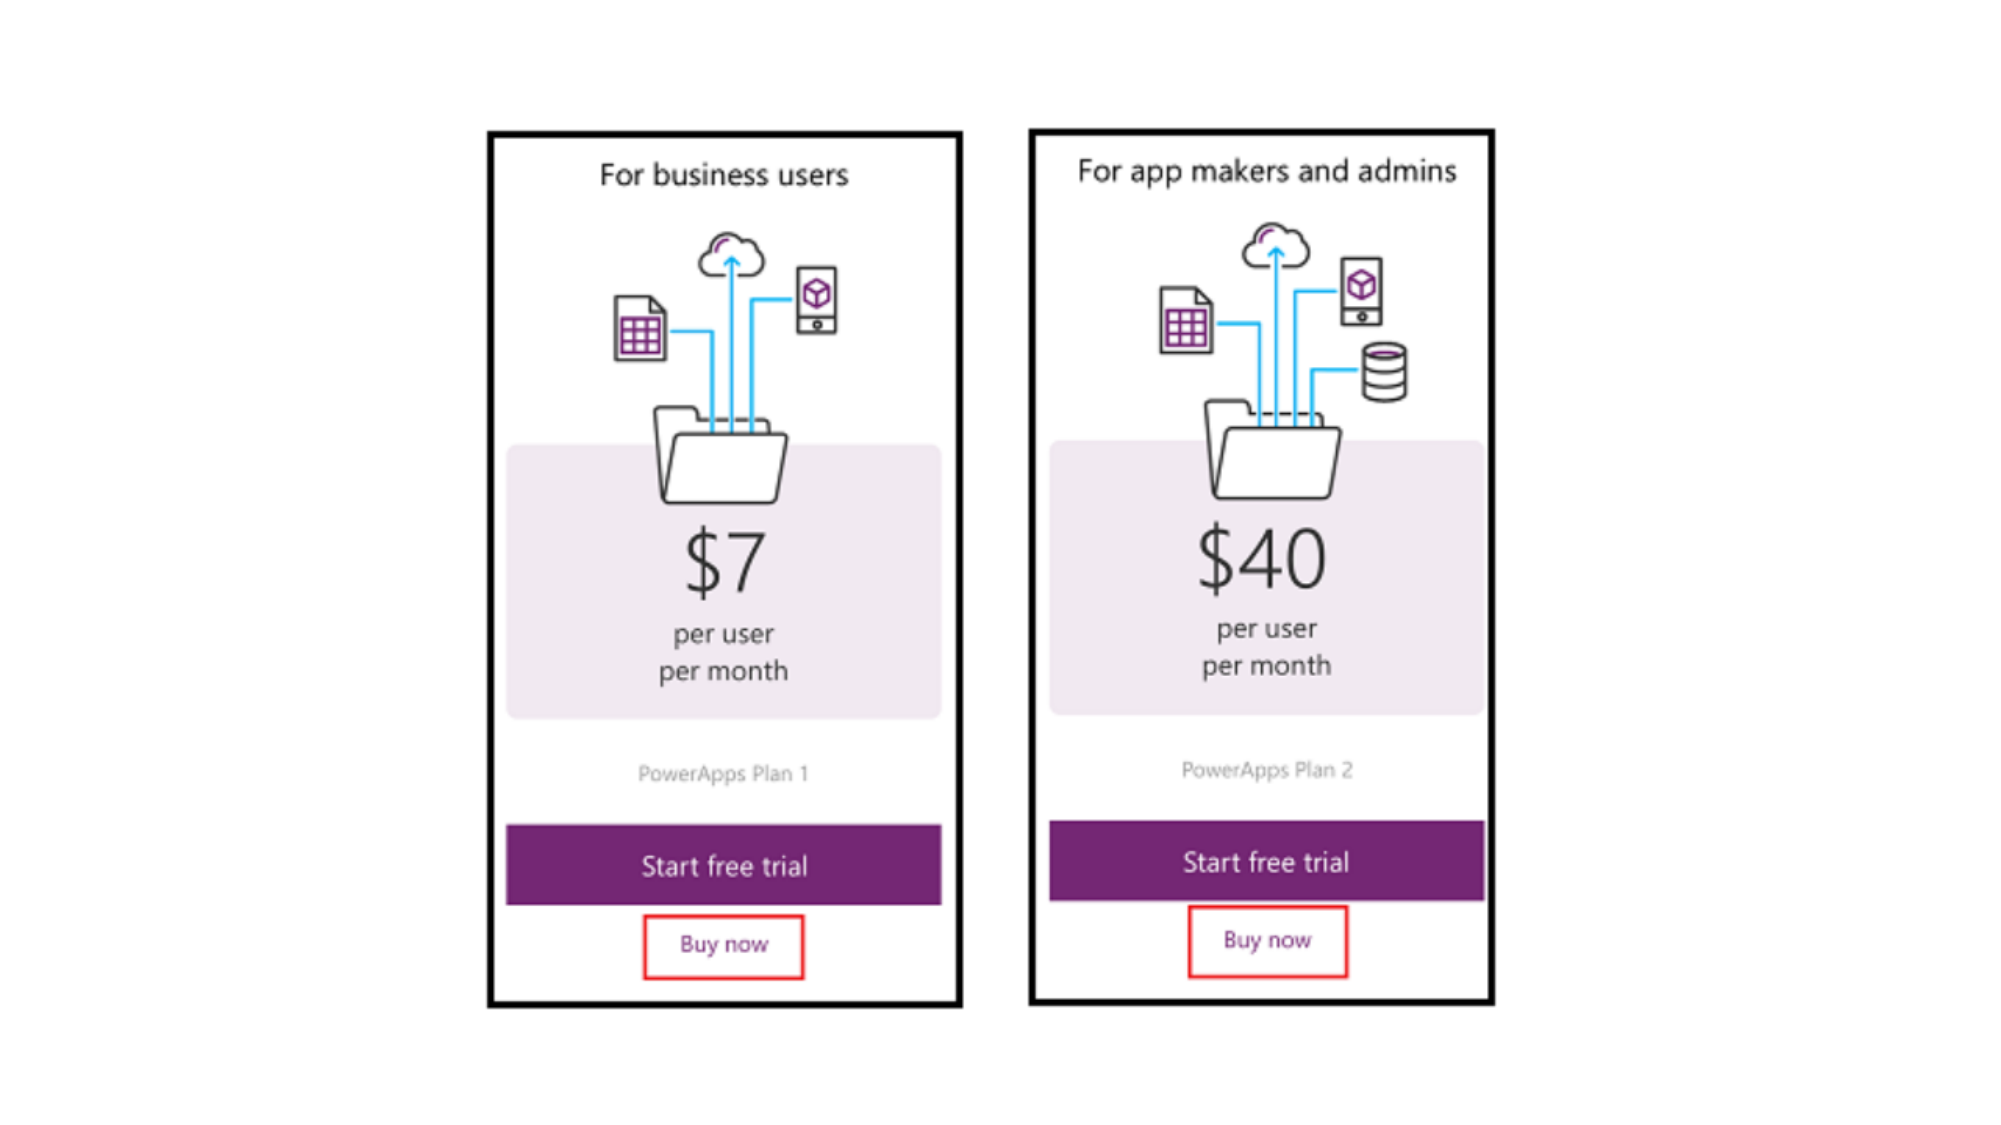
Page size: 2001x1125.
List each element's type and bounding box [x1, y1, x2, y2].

picture [453, 89, 1547, 1036]
